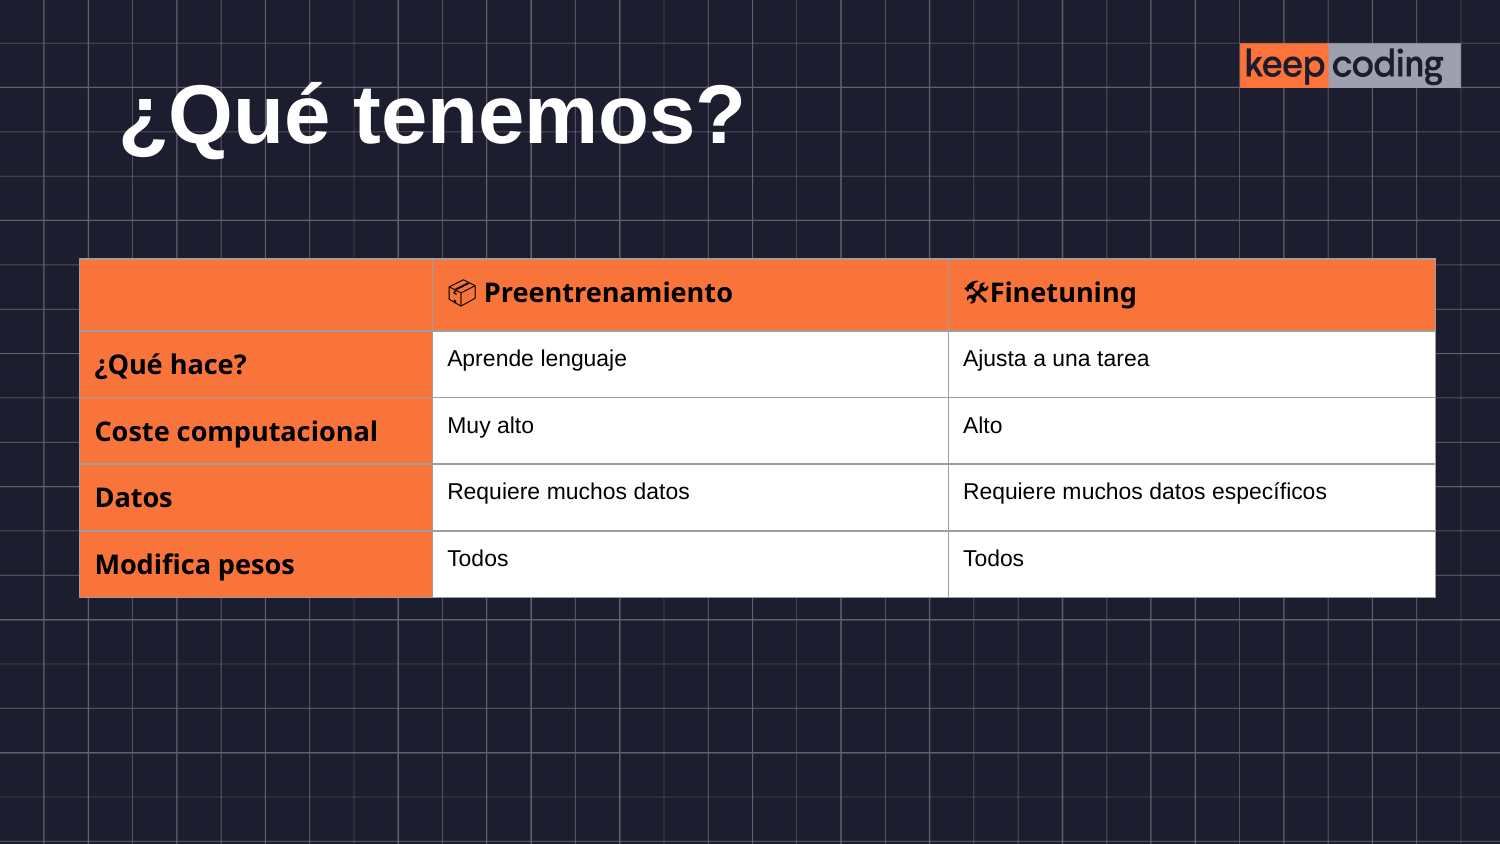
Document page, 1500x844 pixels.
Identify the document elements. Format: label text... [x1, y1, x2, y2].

table_cell ¿Qué hace? [80, 332, 432, 397]
table_cell Aprende lenguaje [433, 332, 948, 397]
table_cell Coste computacional [80, 398, 432, 463]
table_cell Requiere muchos datos específicos [949, 465, 1435, 530]
table_cell Alto [949, 398, 1435, 463]
title ¿Qué tenemos? [103, 45, 1225, 209]
picture [1240, 43, 1461, 88]
table_header 📦 Preentrenamiento [433, 260, 948, 330]
table_cell Muy alto [433, 398, 948, 463]
table_cell Modifica pesos [80, 532, 432, 597]
table_cell Requiere muchos datos [433, 465, 948, 530]
table_cell Todos [433, 532, 948, 597]
table_header [80, 260, 432, 330]
table_cell Todos [949, 532, 1435, 597]
table_cell Ajusta a una tarea [949, 332, 1435, 397]
table_cell Datos [80, 465, 432, 530]
table_header 🛠Finetuning [949, 260, 1435, 330]
